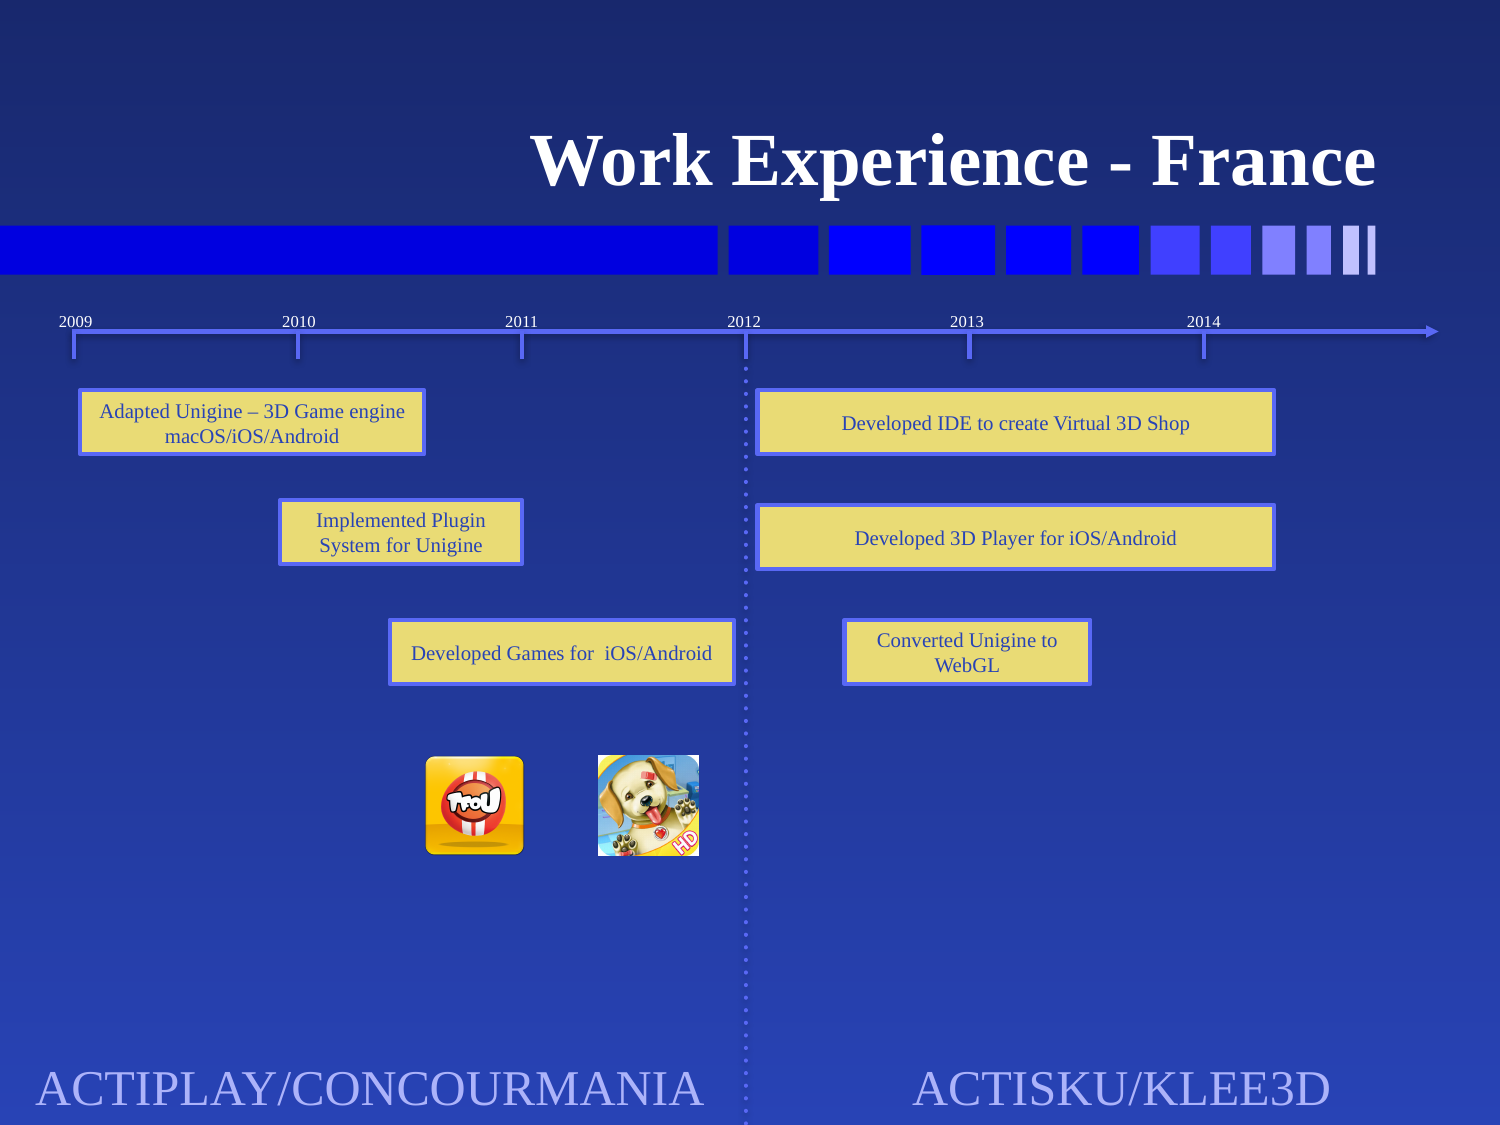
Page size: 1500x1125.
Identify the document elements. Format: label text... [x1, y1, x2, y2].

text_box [757, 389, 1275, 455]
picture [424, 755, 525, 856]
title Work Experience - France [208, 21, 1385, 210]
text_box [79, 389, 425, 455]
text_box ACTISKU/KLEE3D [758, 1048, 1485, 1124]
text_box [1229, 325, 1439, 338]
text_box 2009 [51, 303, 101, 339]
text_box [280, 499, 522, 565]
text_box 2010 [274, 303, 324, 339]
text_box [844, 619, 1091, 685]
text_box ACTIPLAY/CONCOURMANIA [6, 1048, 733, 1124]
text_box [757, 504, 1275, 570]
text_box 2011 [497, 303, 546, 339]
text_box 2012 [719, 303, 769, 339]
text_box 2013 [942, 303, 992, 339]
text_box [389, 619, 734, 685]
text_box 2014 [1179, 303, 1229, 339]
picture [598, 755, 699, 856]
